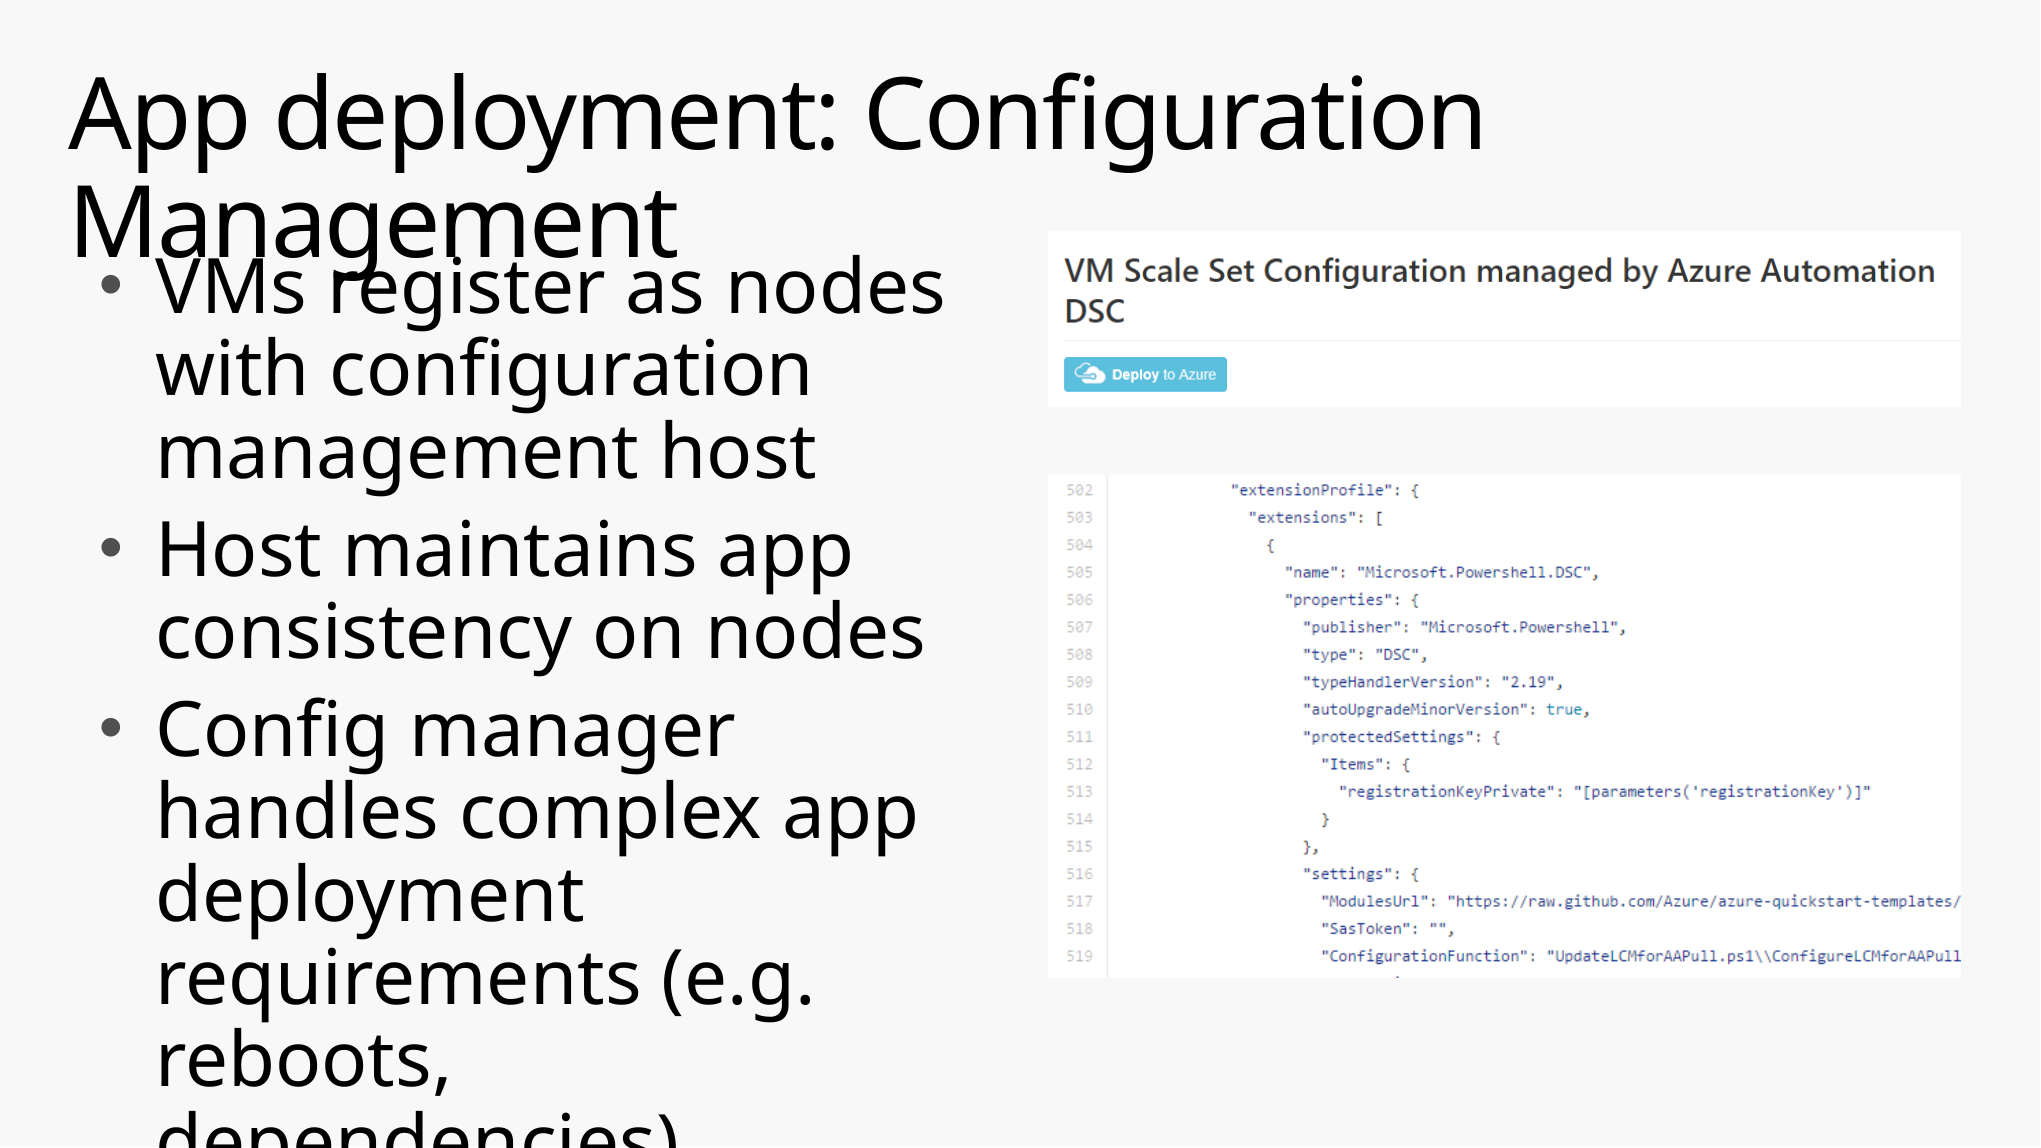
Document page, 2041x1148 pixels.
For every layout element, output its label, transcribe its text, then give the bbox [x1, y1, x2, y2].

list VMs register as nodes with configuration management host Host maintains app consistency on nodes Config manager handles complex app deployment requirements (e.g. reboots, dependencies) [75, 232, 1021, 1125]
picture [1047, 231, 1961, 407]
title App deployment: Configuration Management [45, 48, 1996, 199]
picture [1047, 475, 1961, 978]
